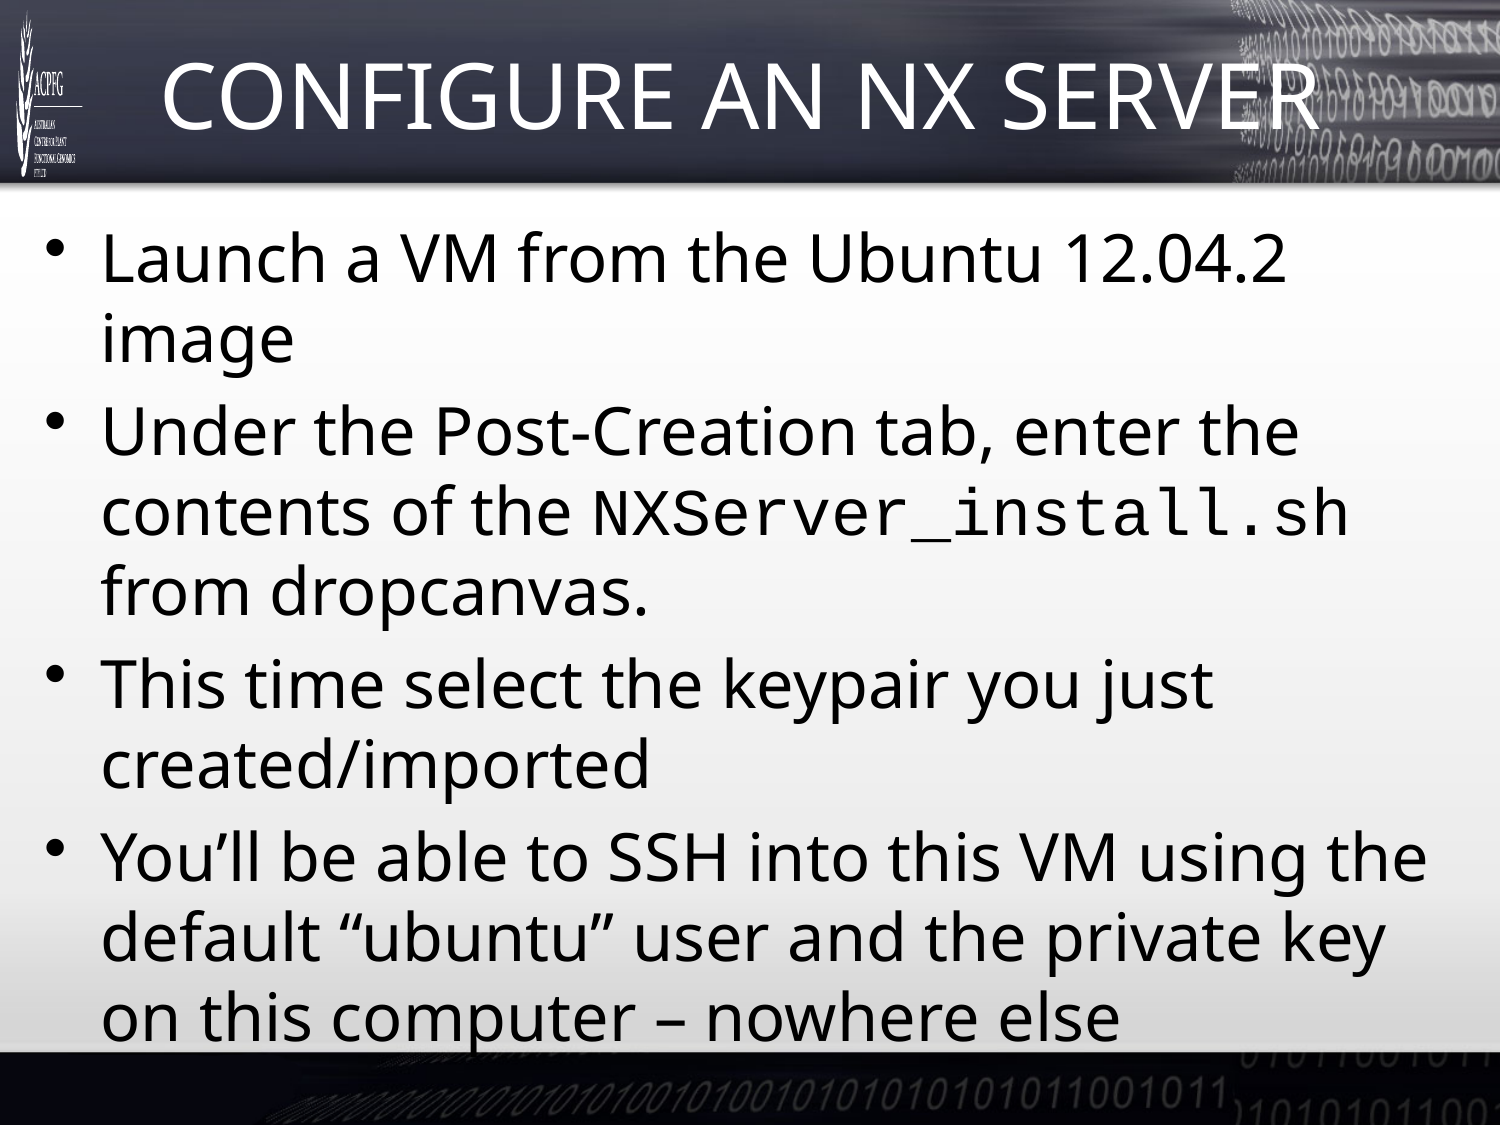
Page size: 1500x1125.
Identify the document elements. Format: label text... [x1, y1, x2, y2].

list Launch a VM from the Ubuntu 12.04.2 image Under the Post-Creation tab, enter the contents of the NXServer_install.sh from dropcanvas. This time select the keypair you just created/imported You’ll be able to SSH into this VM using the default “ubuntu” user and the private key on this computer – nowhere else [29, 208, 1471, 1036]
title Configure an NX Server [82, 30, 1400, 149]
picture [0, 0, 1500, 1125]
